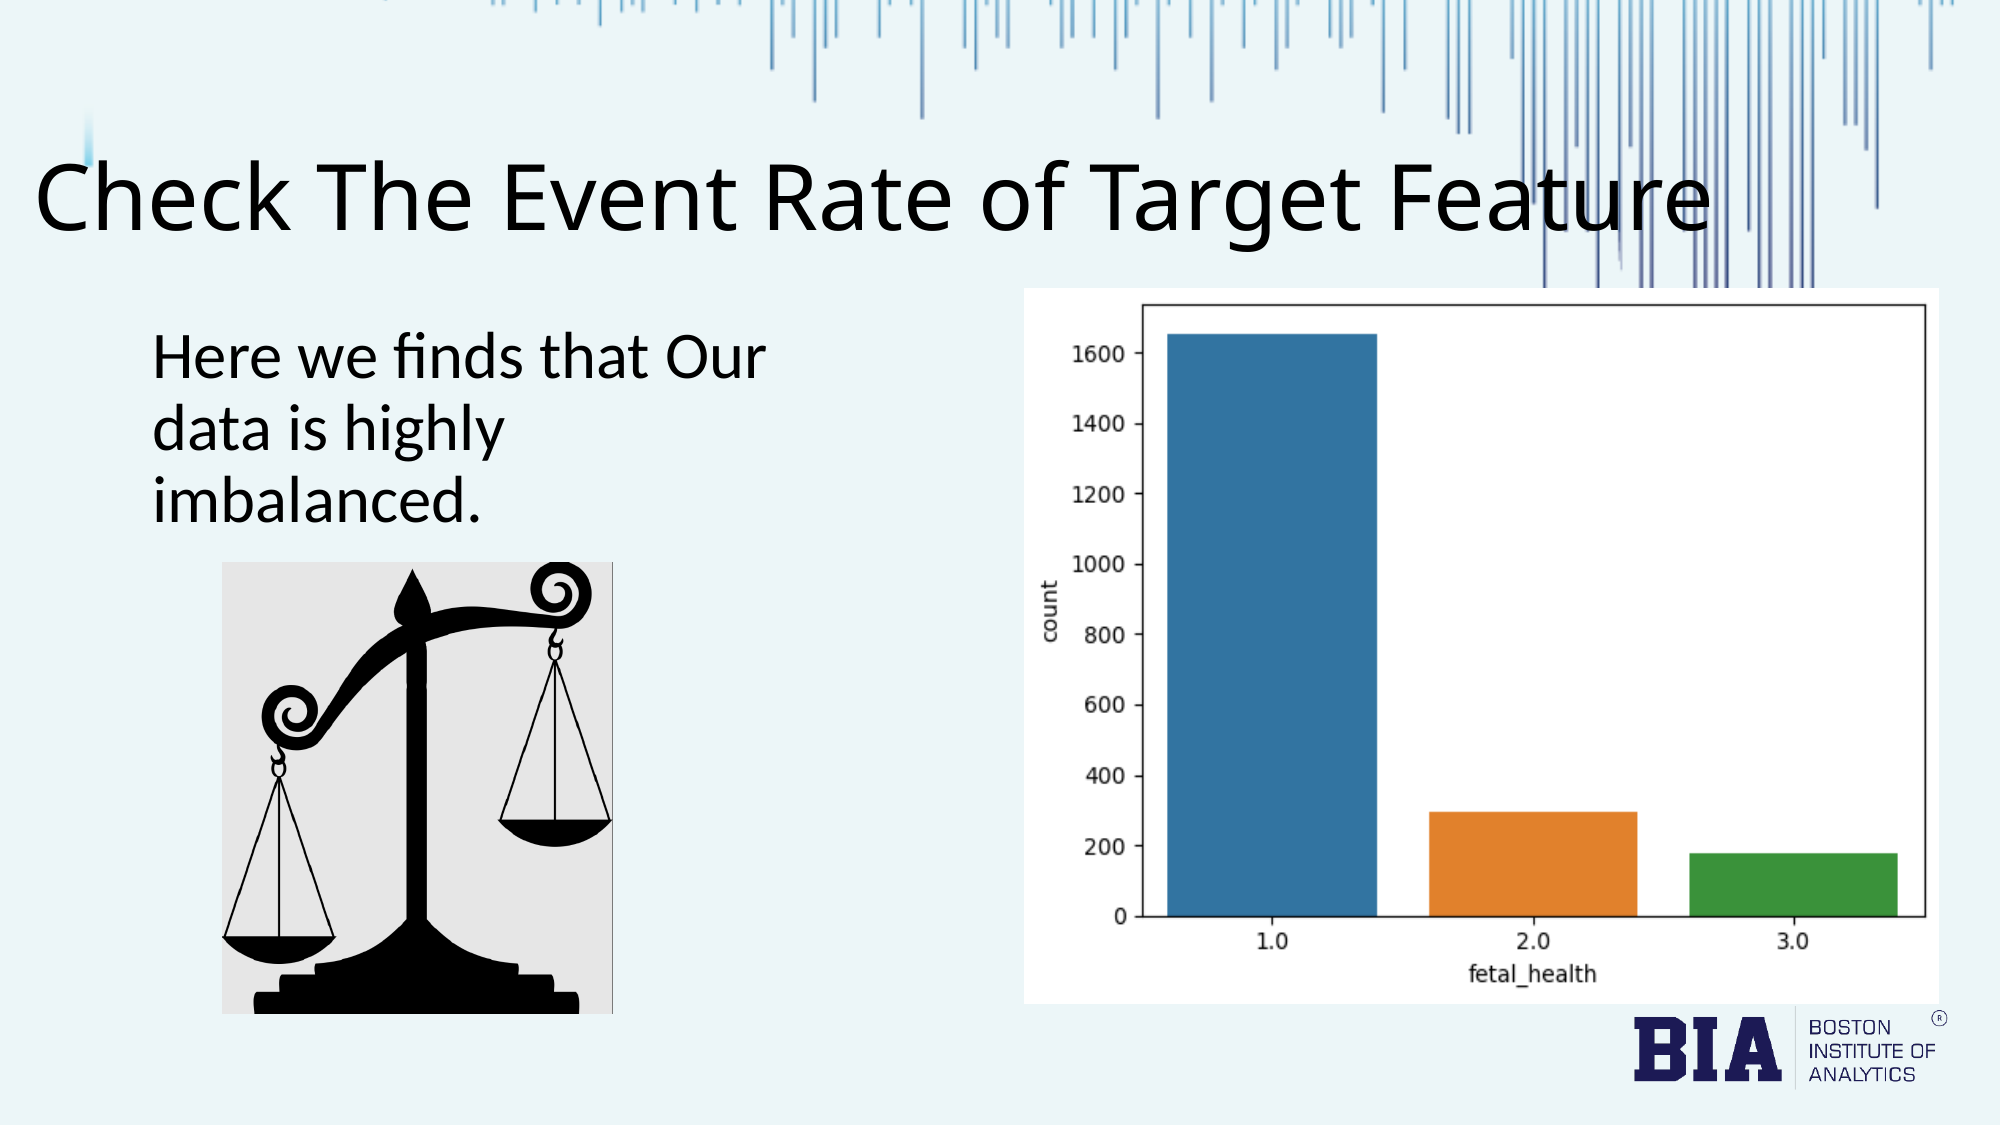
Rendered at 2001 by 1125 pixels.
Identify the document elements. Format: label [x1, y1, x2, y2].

list [1024, 288, 1939, 1004]
picture [0, 0, 2000, 1125]
